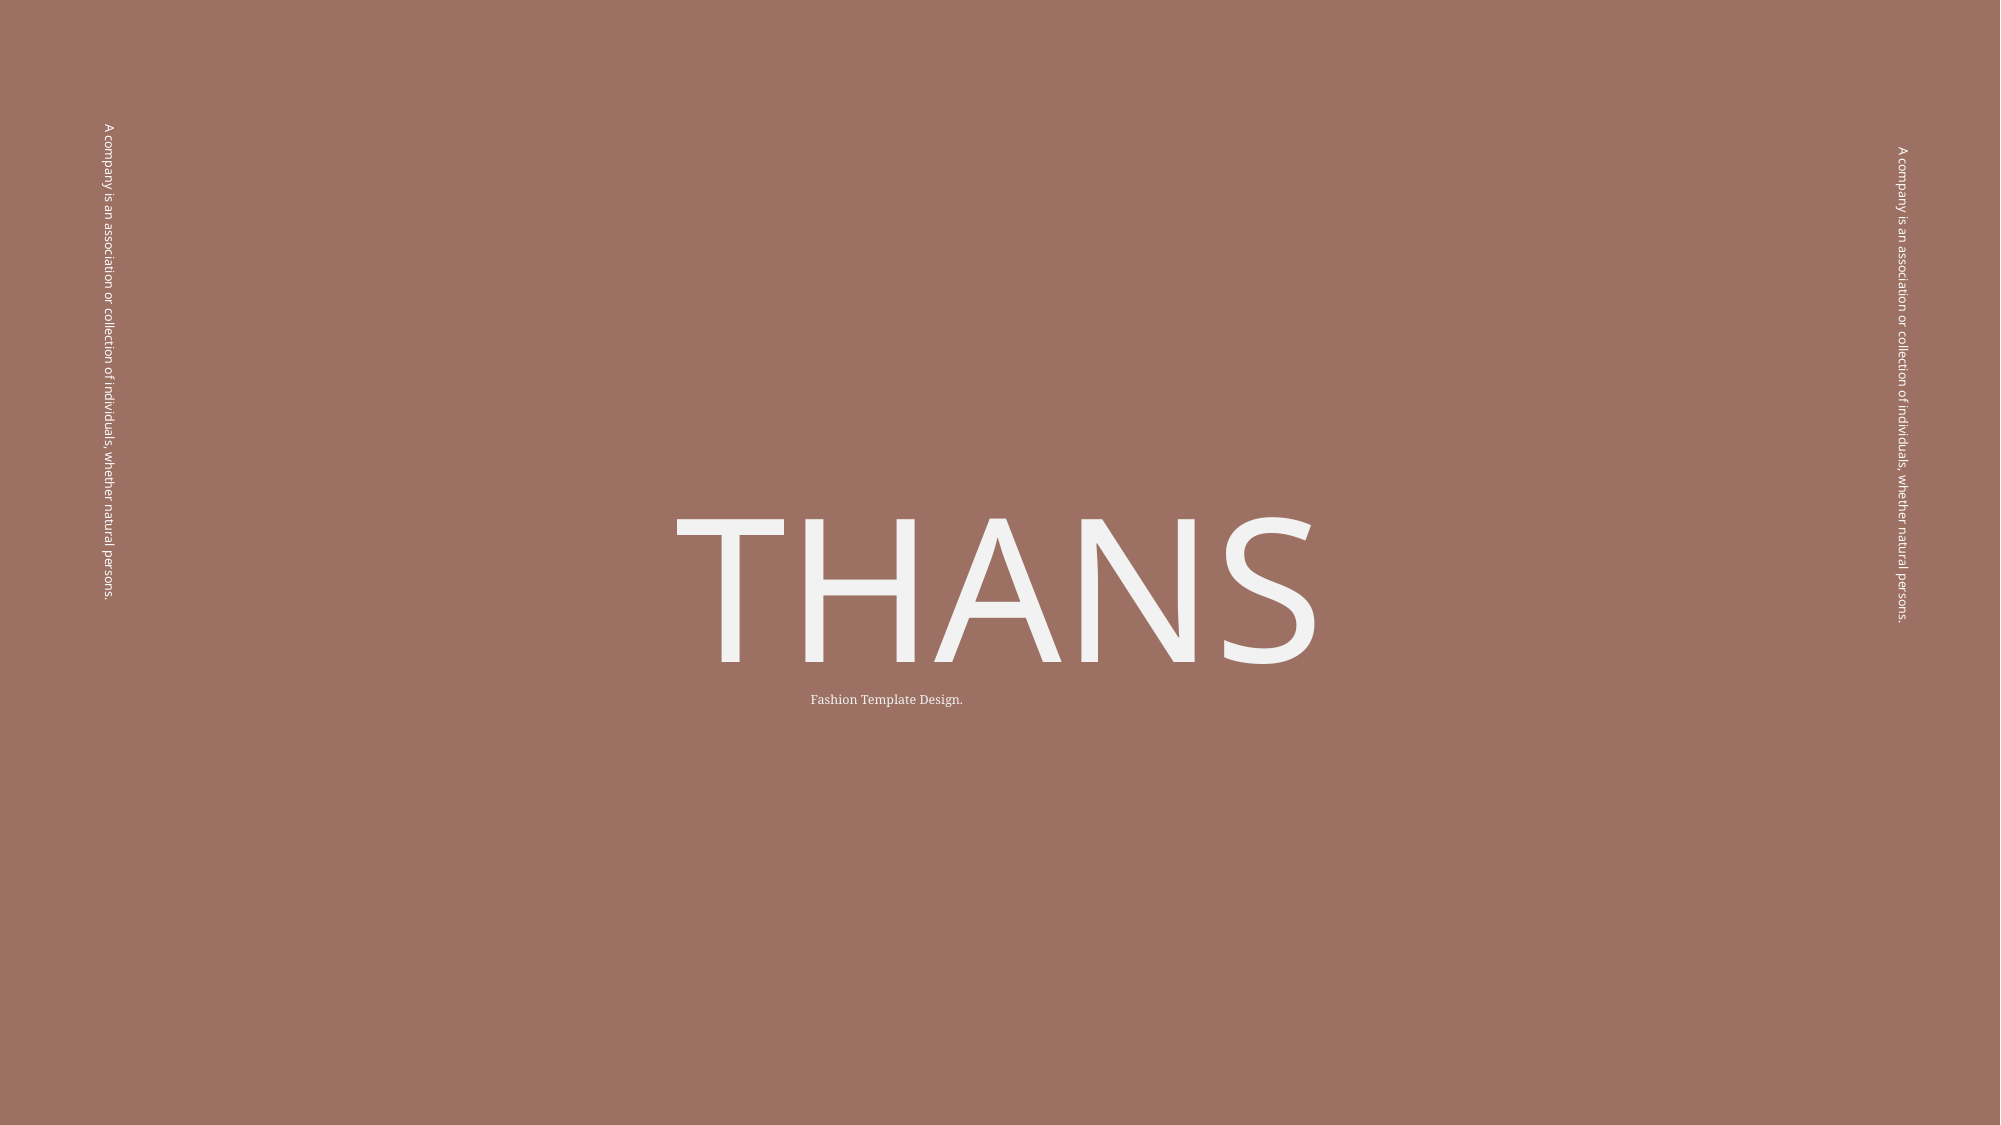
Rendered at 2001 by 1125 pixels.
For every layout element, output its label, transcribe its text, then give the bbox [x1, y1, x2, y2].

text_box [0, 0, 2000, 1125]
text_box A company is an association or collection of individuals, whether natural persons. [62, 109, 129, 1006]
text_box Fashion Template Design. [795, 684, 1212, 714]
text_box A company is an association or collection of individuals, whether natural persons. [1856, 132, 1922, 1028]
text_box THANS [455, 482, 1545, 718]
